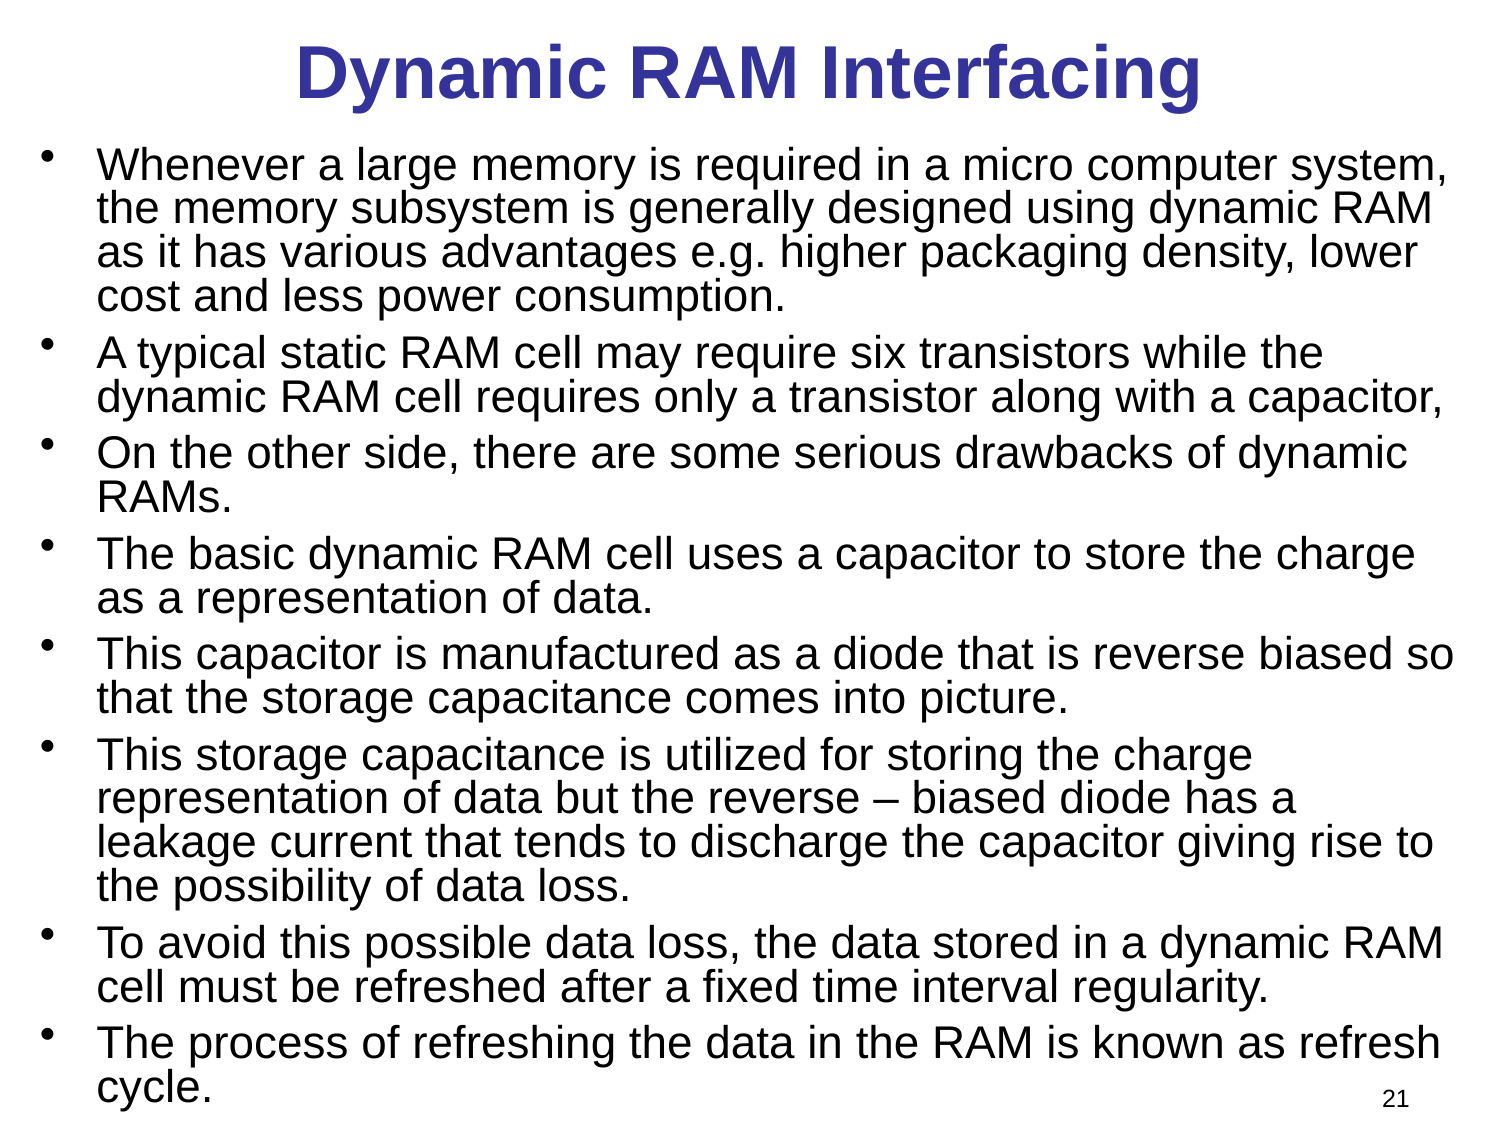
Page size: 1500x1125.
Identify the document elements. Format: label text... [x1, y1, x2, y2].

slide_number 21 [1074, 1074, 1426, 1103]
title Dynamic RAM Interfacing [24, 12, 1476, 126]
list Whenever a large memory is required in a micro computer system, the memory subsystem is generally designed using dynamic RAM as it has various advantages e.g. higher packaging density, lower cost and less power consumption. A typical static RAM cell may require six transistors while the dynamic RAM cell requires only a transistor along with a capacitor, On the other side, there are some serious drawbacks of dynamic RAMs. The basic dynamic RAM cell uses a capacitor to store the charge as a representation of data. This capacitor is manufactured as a diode that is reverse biased so that the storage capacitance comes into picture. This storage capacitance is utilized for storing the charge representation of data but the reverse – biased diode has a leakage current that tends to discharge the capacitor giving rise to the possibility of data loss. To avoid this possible data loss, the data stored in a dynamic RAM cell must be refreshed after a fixed time interval regularity. The process of refreshing the data in the RAM is known as refresh cycle. [24, 137, 1476, 1051]
